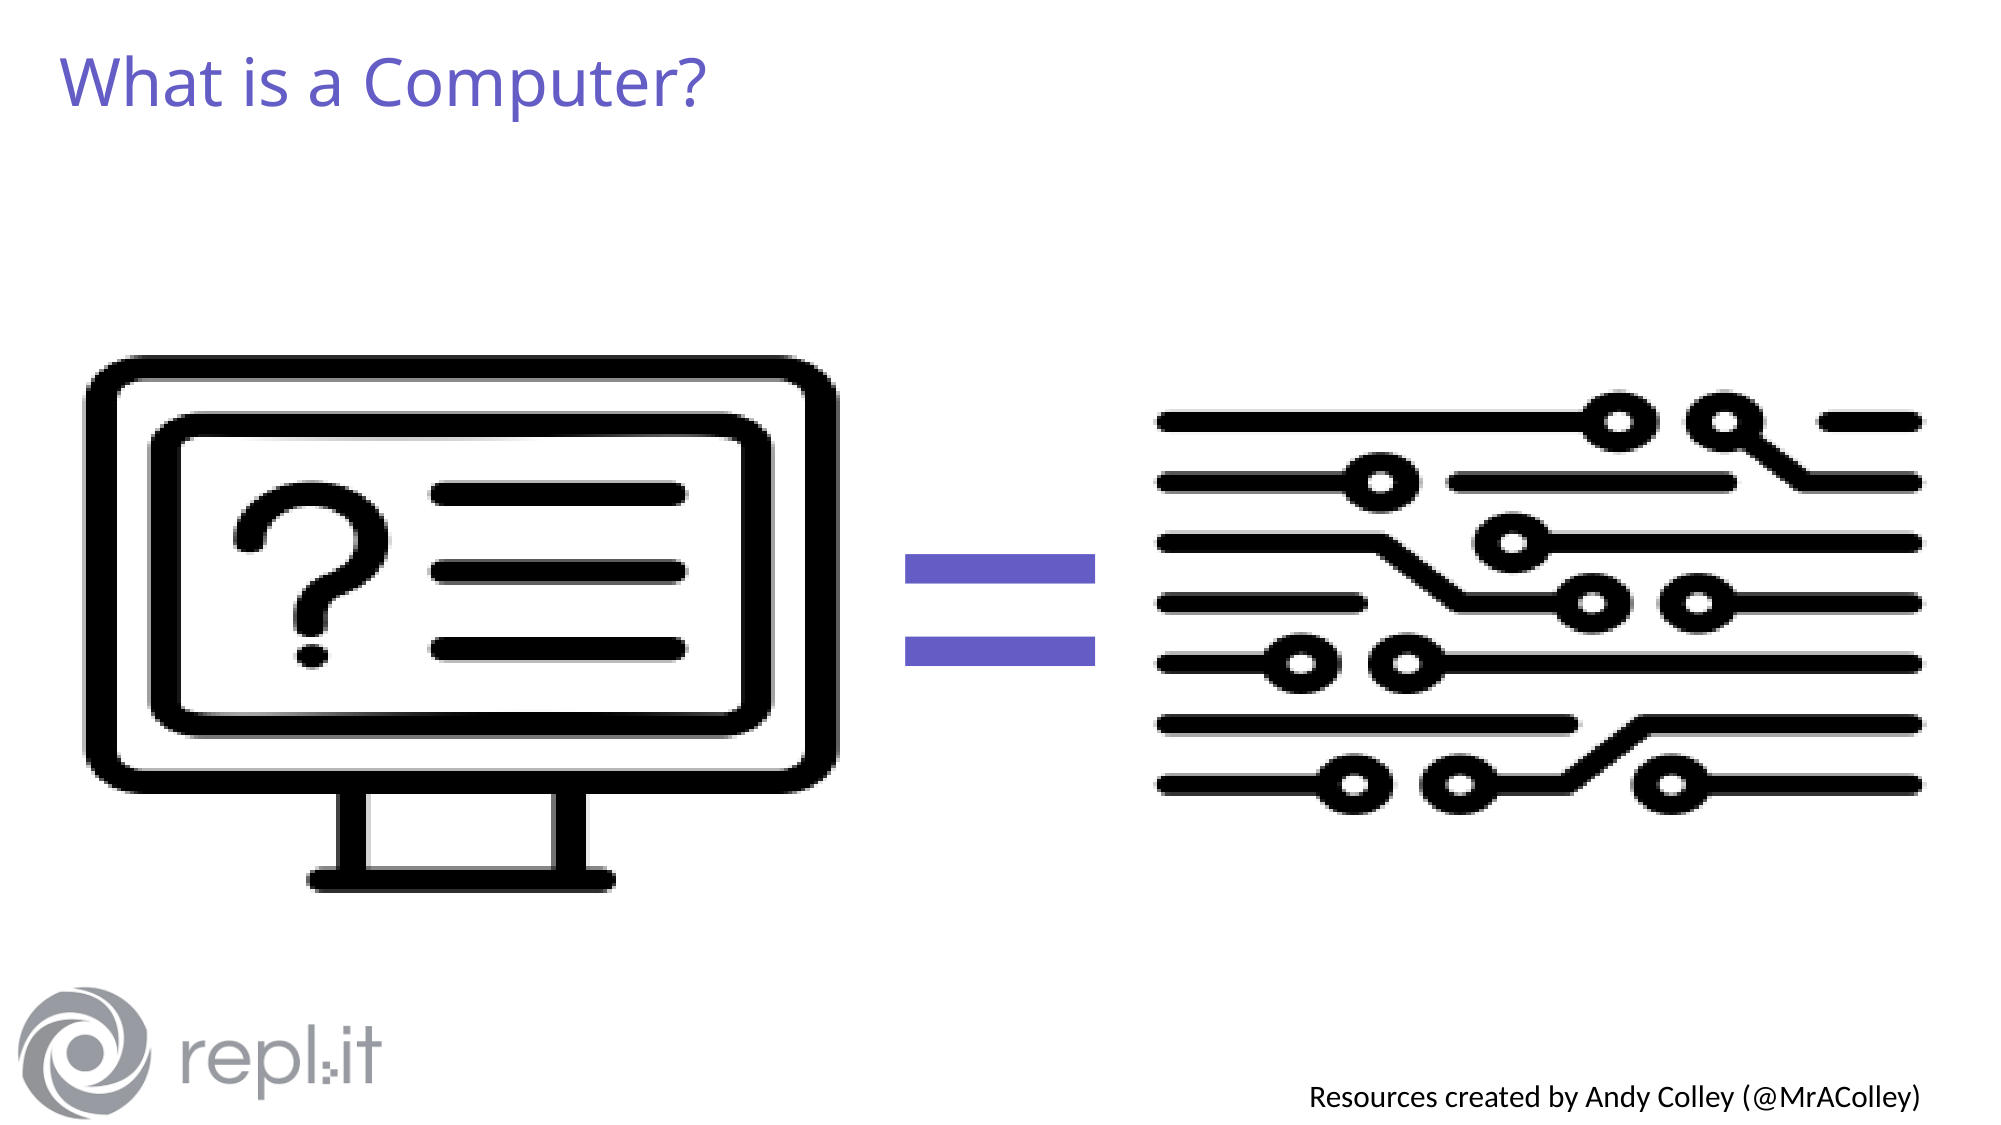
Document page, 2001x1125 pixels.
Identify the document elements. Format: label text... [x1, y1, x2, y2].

picture [0, 980, 400, 1125]
text_box What is a Computer? [59, 0, 1409, 174]
picture [1109, 272, 1971, 927]
text_box = [397, 334, 1604, 993]
picture [31, 297, 892, 952]
